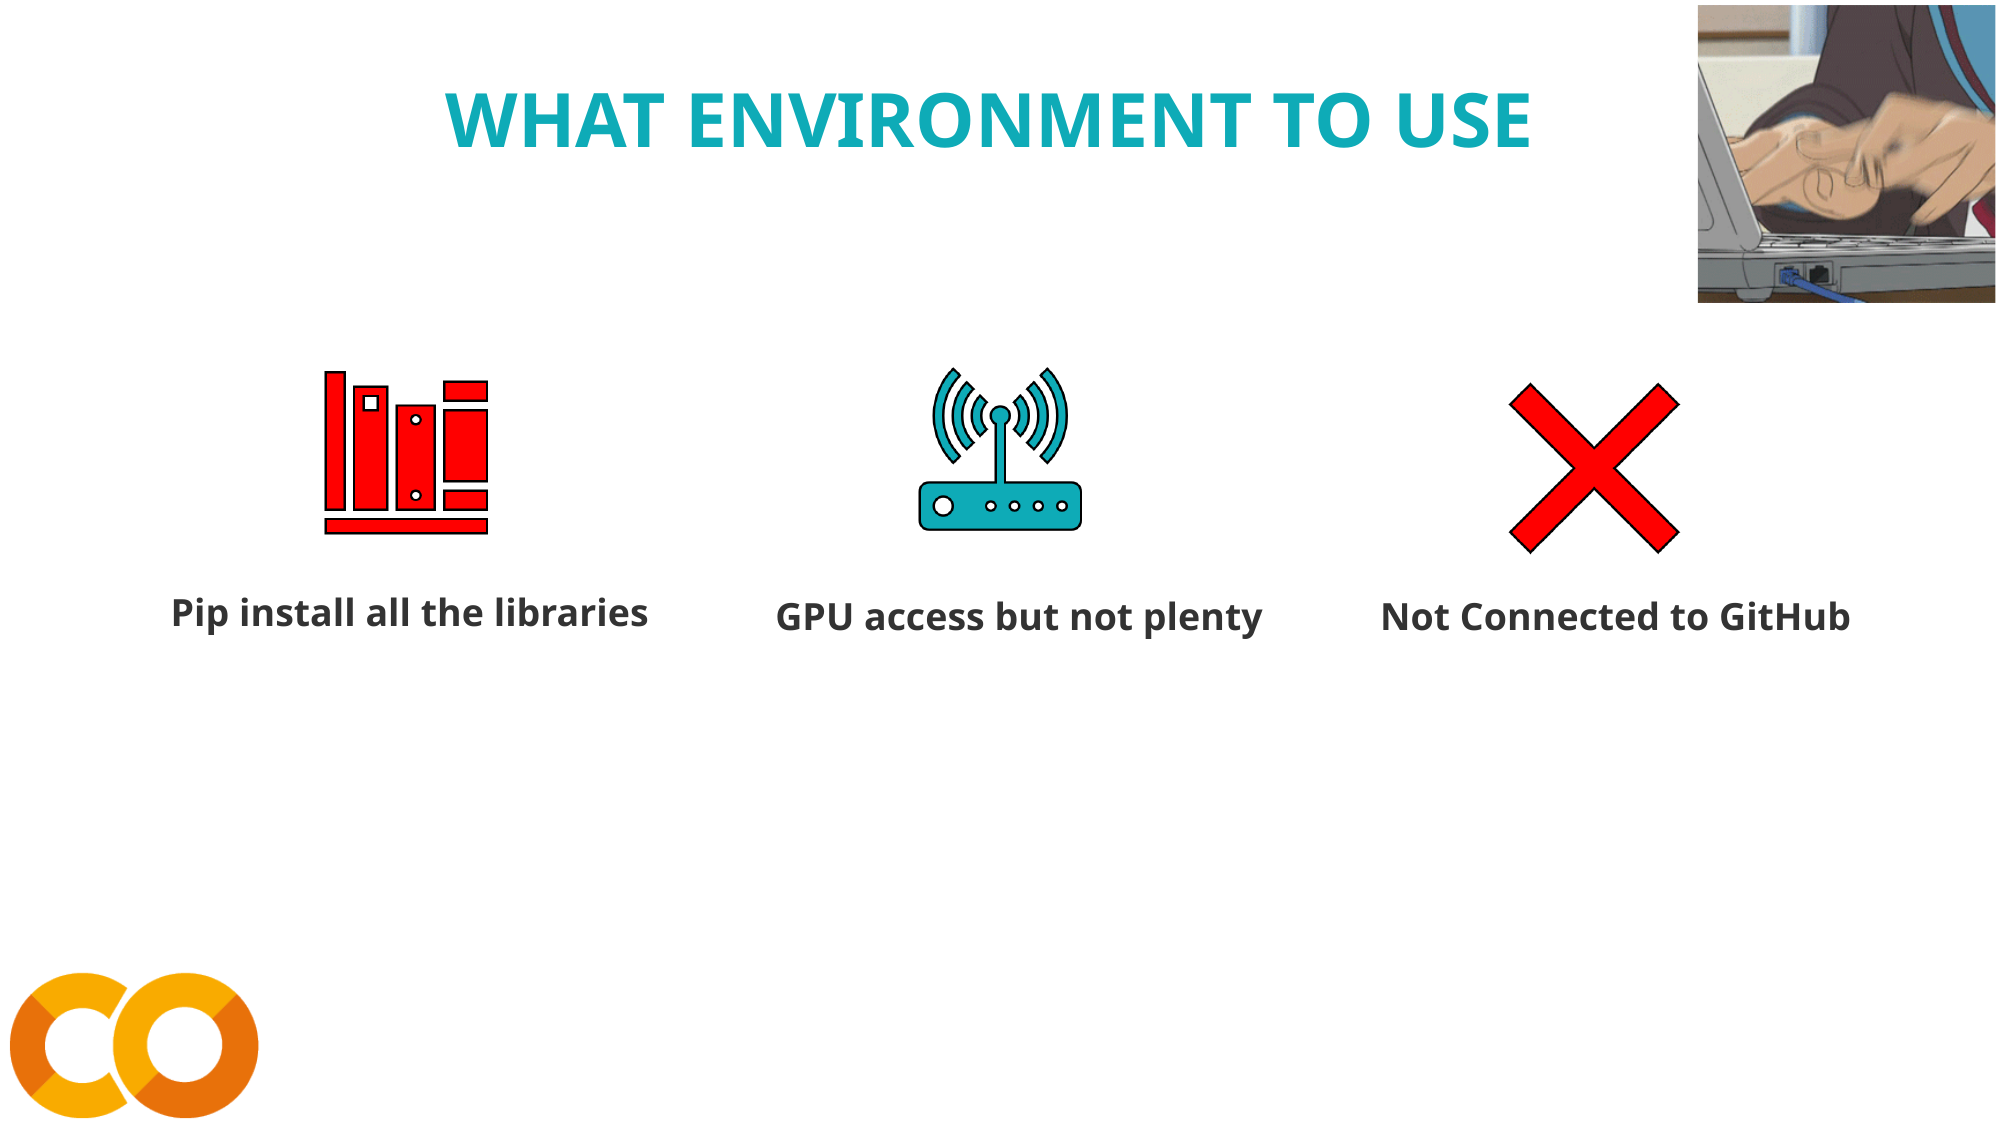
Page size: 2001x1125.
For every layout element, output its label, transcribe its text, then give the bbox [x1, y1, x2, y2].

text_box GPU access but not plenty [730, 585, 1309, 646]
picture [292, 339, 520, 566]
text_box Not Connected to GitHub [1269, 548, 1963, 683]
picture [886, 335, 1114, 563]
text_box Pip install all the libraries [121, 581, 700, 642]
picture [1480, 354, 1708, 582]
picture [0, 902, 277, 1125]
title WHAT ENVIRONMENT TO USE [37, 75, 1697, 174]
picture [1697, 5, 1996, 303]
